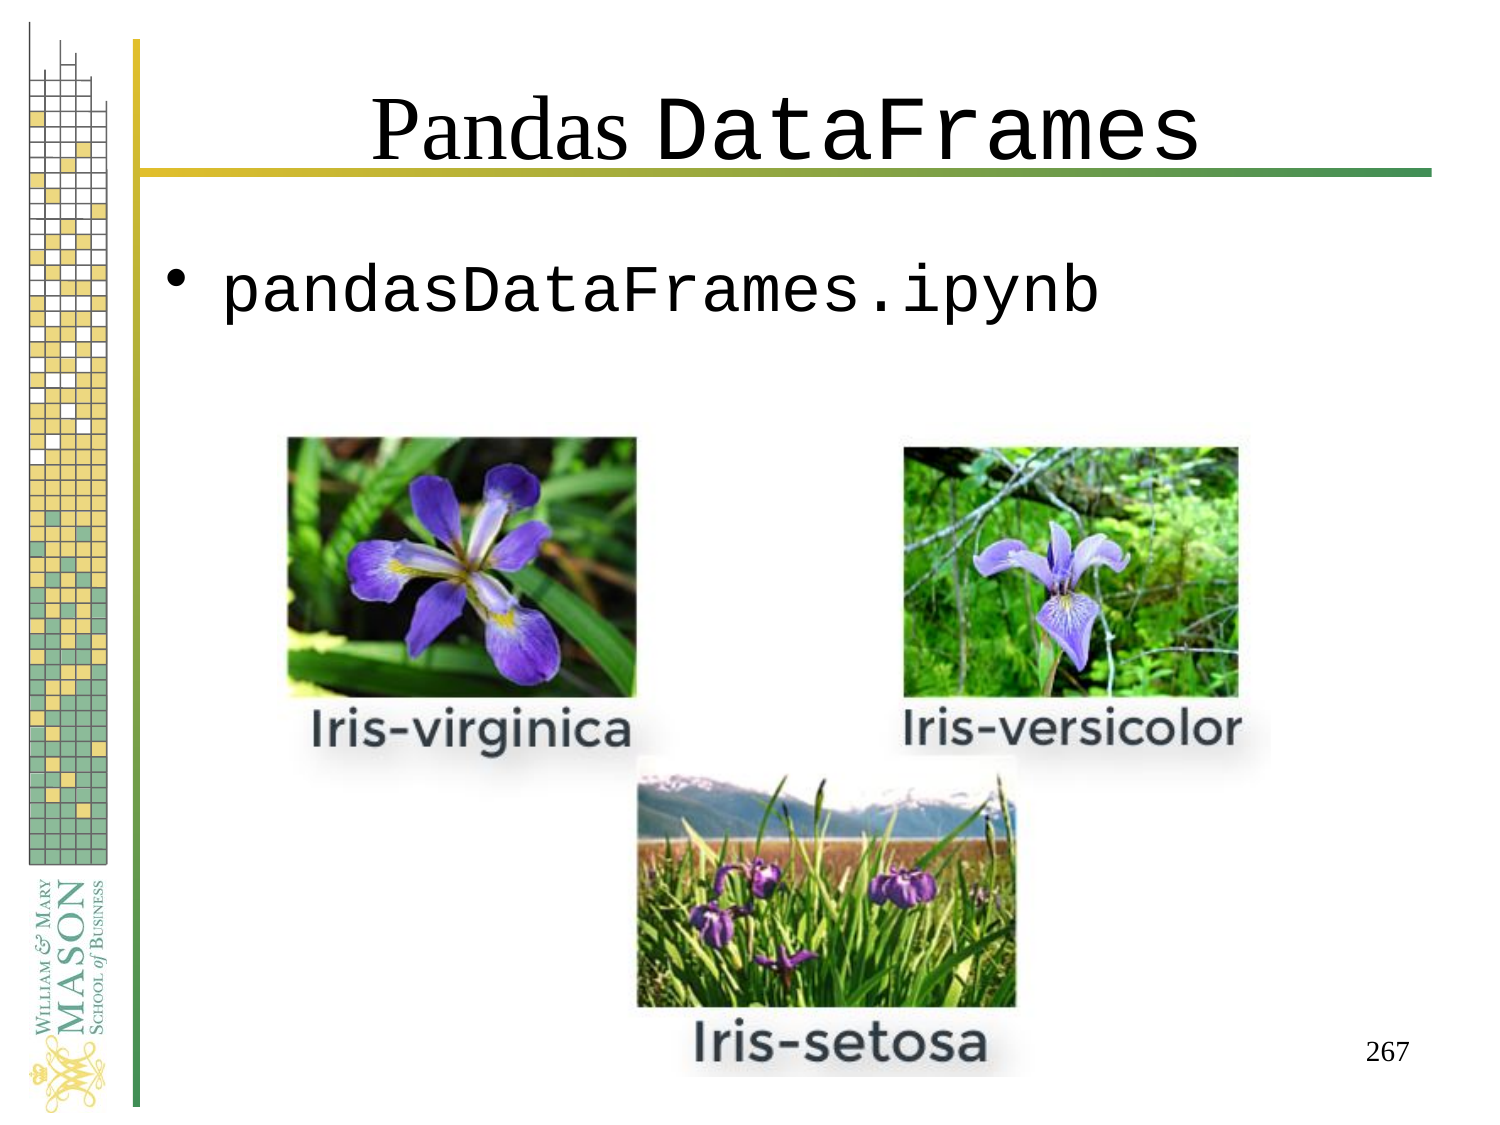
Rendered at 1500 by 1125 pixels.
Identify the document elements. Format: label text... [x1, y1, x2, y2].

title Pandas DataFrames [150, 45, 1425, 200]
slide_number 267 [1048, 1024, 1426, 1103]
picture [277, 422, 1271, 1077]
title Boolean Statements [29, 879, 107, 1113]
list pandasDataFrames.ipynb [150, 237, 1425, 1005]
